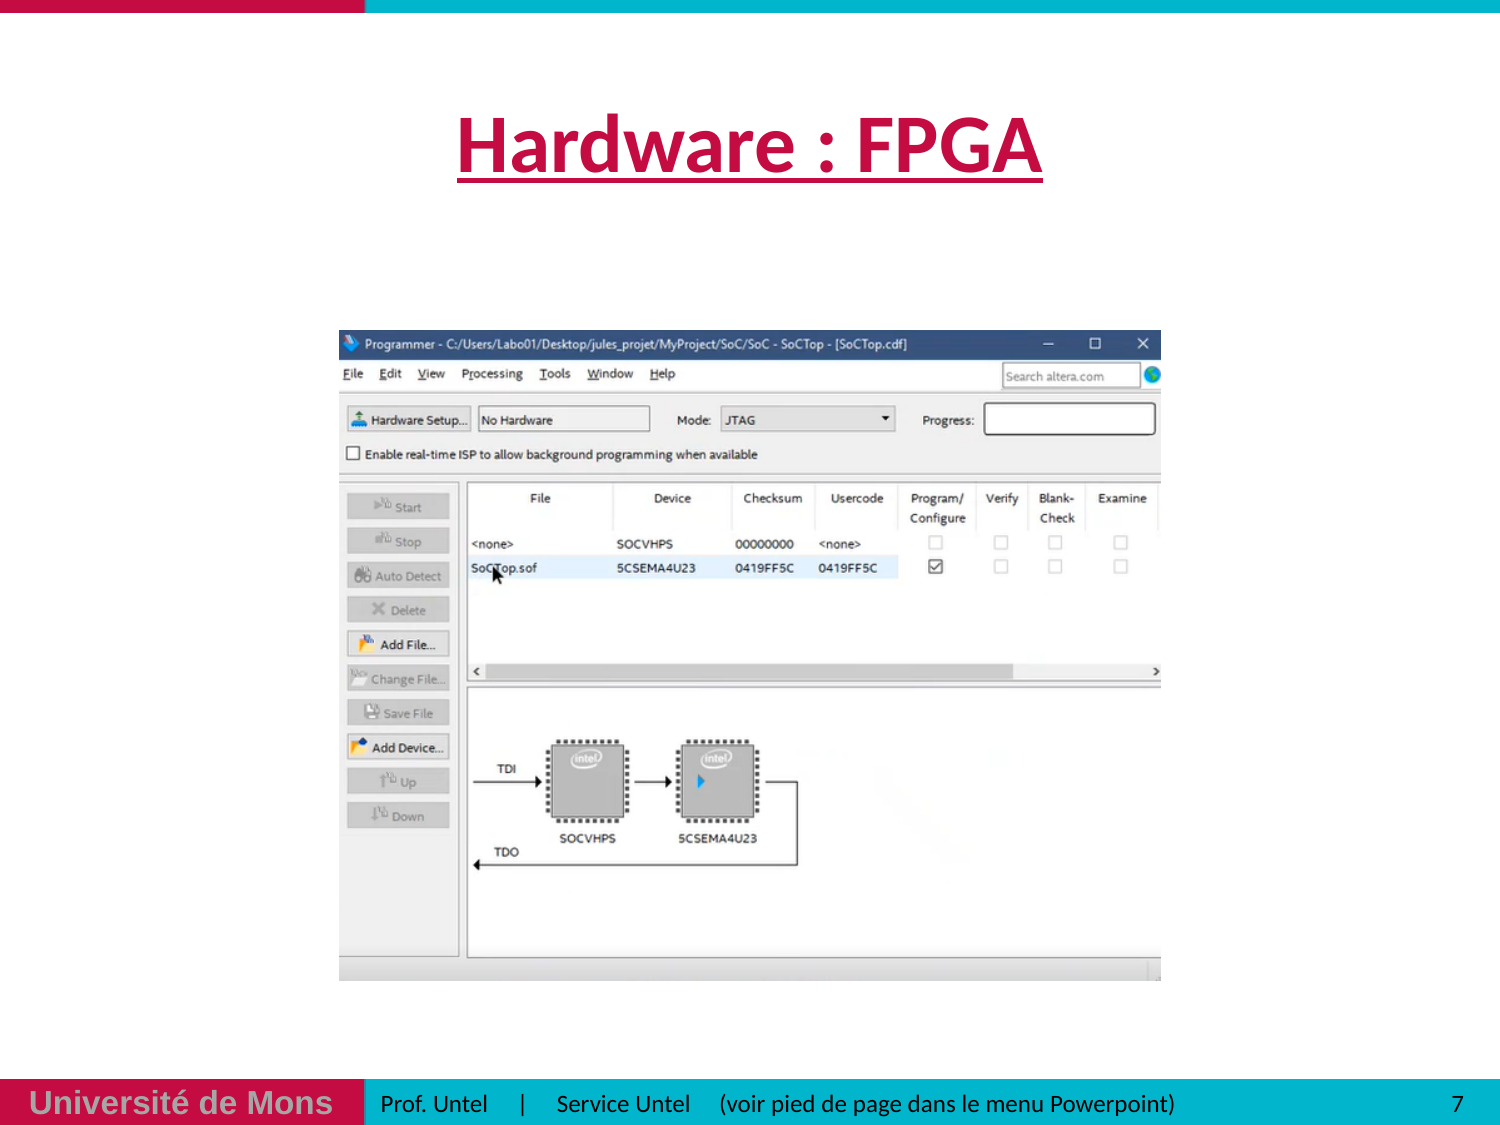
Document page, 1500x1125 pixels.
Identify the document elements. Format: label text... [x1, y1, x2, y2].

slide_number 7 [1416, 1079, 1500, 1125]
footer Prof. Untel | Service Untel (voir pied de page dans le menu Powerpoint) [365, 1079, 1416, 1125]
picture [0, 0, 1500, 13]
title Hardware : FPGA [74, 44, 1426, 233]
picture [339, 330, 1161, 982]
picture [0, 1079, 365, 1125]
